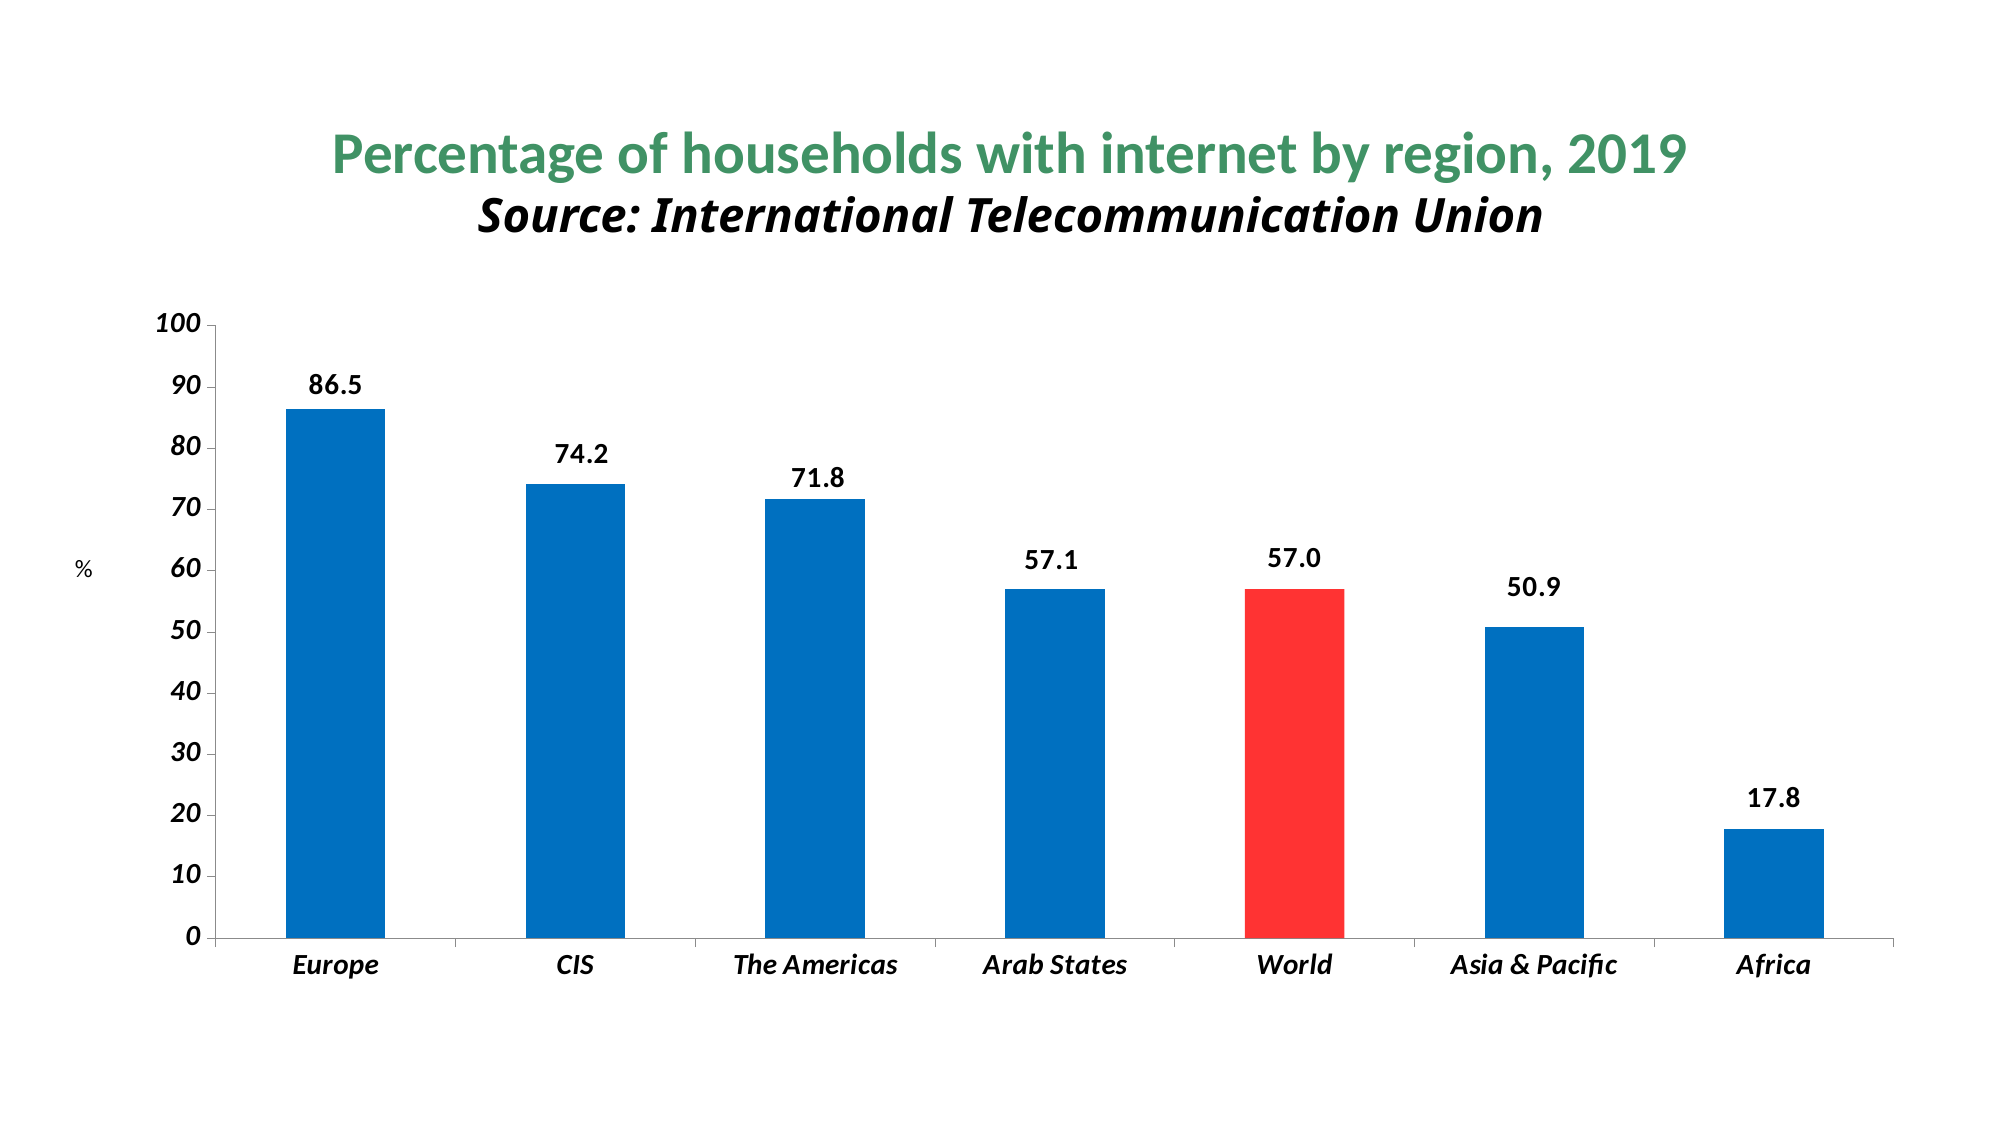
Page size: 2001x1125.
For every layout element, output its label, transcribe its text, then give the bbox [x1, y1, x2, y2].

chart [30, 189, 1939, 1125]
title Percentage of households with internet by region, 2019 Source: International Telecommunication Union [91, 105, 1931, 189]
